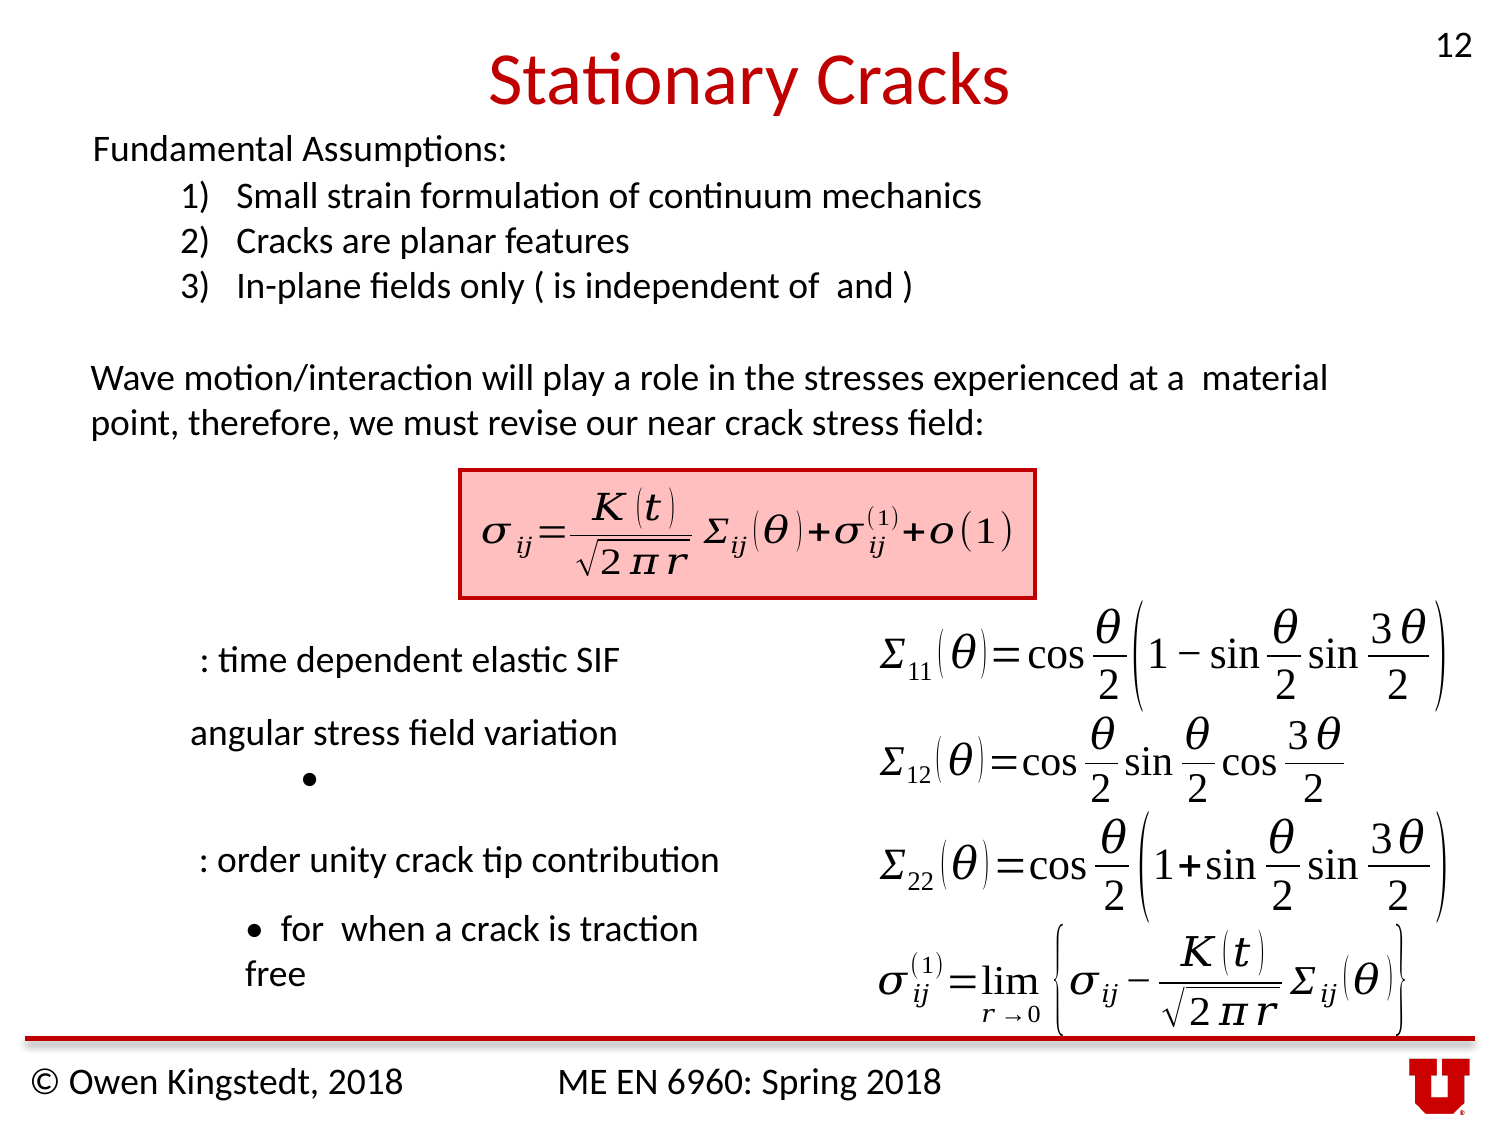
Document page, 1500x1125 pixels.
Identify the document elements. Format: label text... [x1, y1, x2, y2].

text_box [143, 827, 777, 1015]
text_box Stationary Cracks [473, 22, 1027, 128]
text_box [12, 1038, 1475, 1118]
text_box Fundamental Assumptions: [78, 116, 524, 177]
text_box Wave motion/interaction will play a role in the stresses experienced at a material point, therefore, we must revise our near crack stress field: [75, 345, 1441, 451]
text_box 12 [1337, 12, 1488, 73]
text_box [459, 469, 1036, 598]
